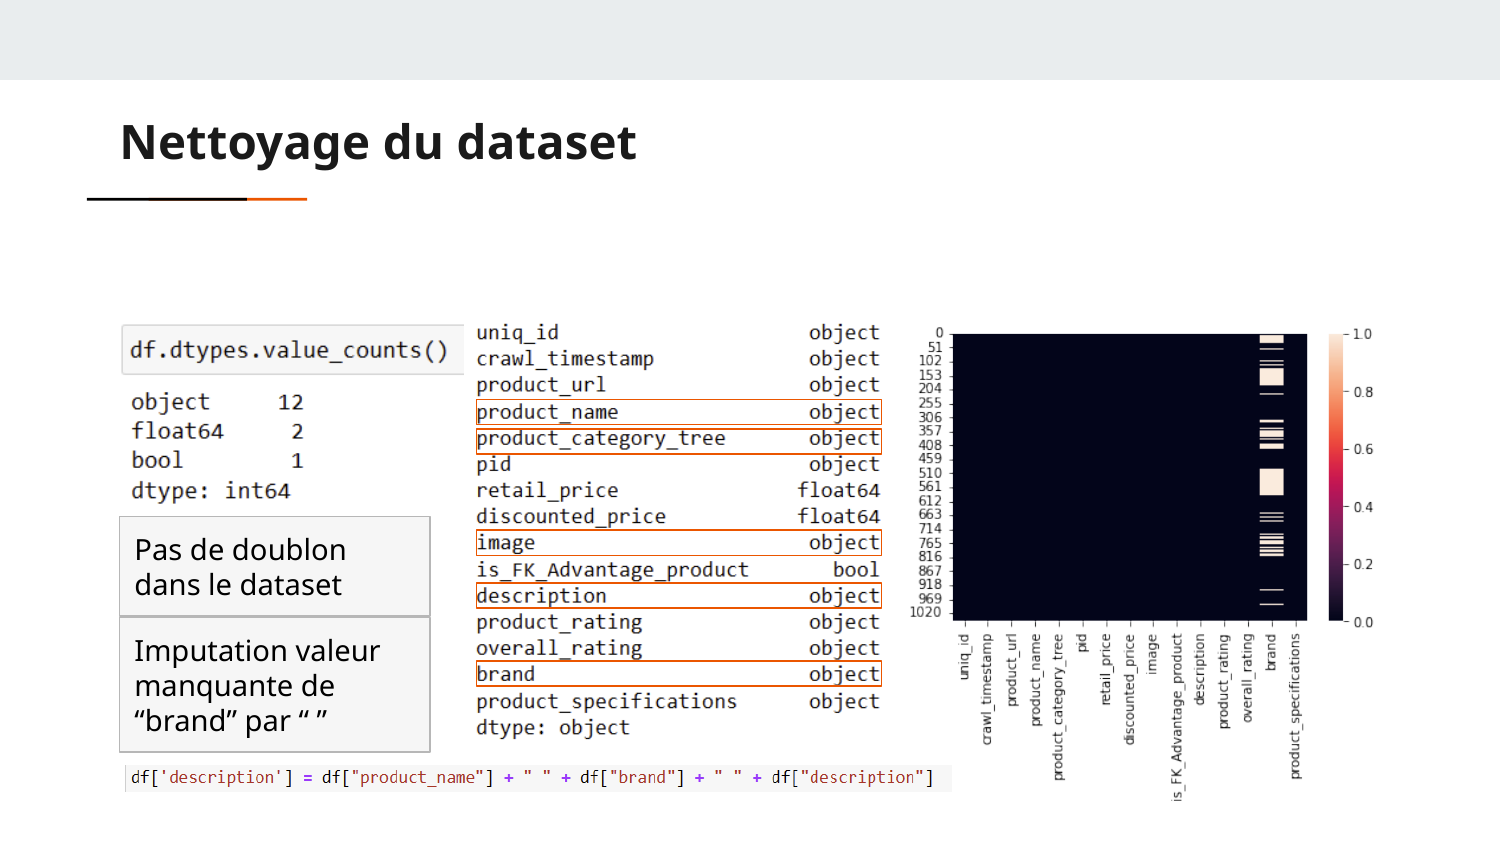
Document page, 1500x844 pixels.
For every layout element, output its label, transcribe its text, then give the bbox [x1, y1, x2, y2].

text_box Imputation valeur manquante de “brand” par “ ” [119, 617, 430, 753]
text_box Pas de doublon dans le dataset [119, 532, 430, 617]
title Nettoyage du dataset [119, 97, 1381, 185]
picture [119, 318, 1383, 809]
